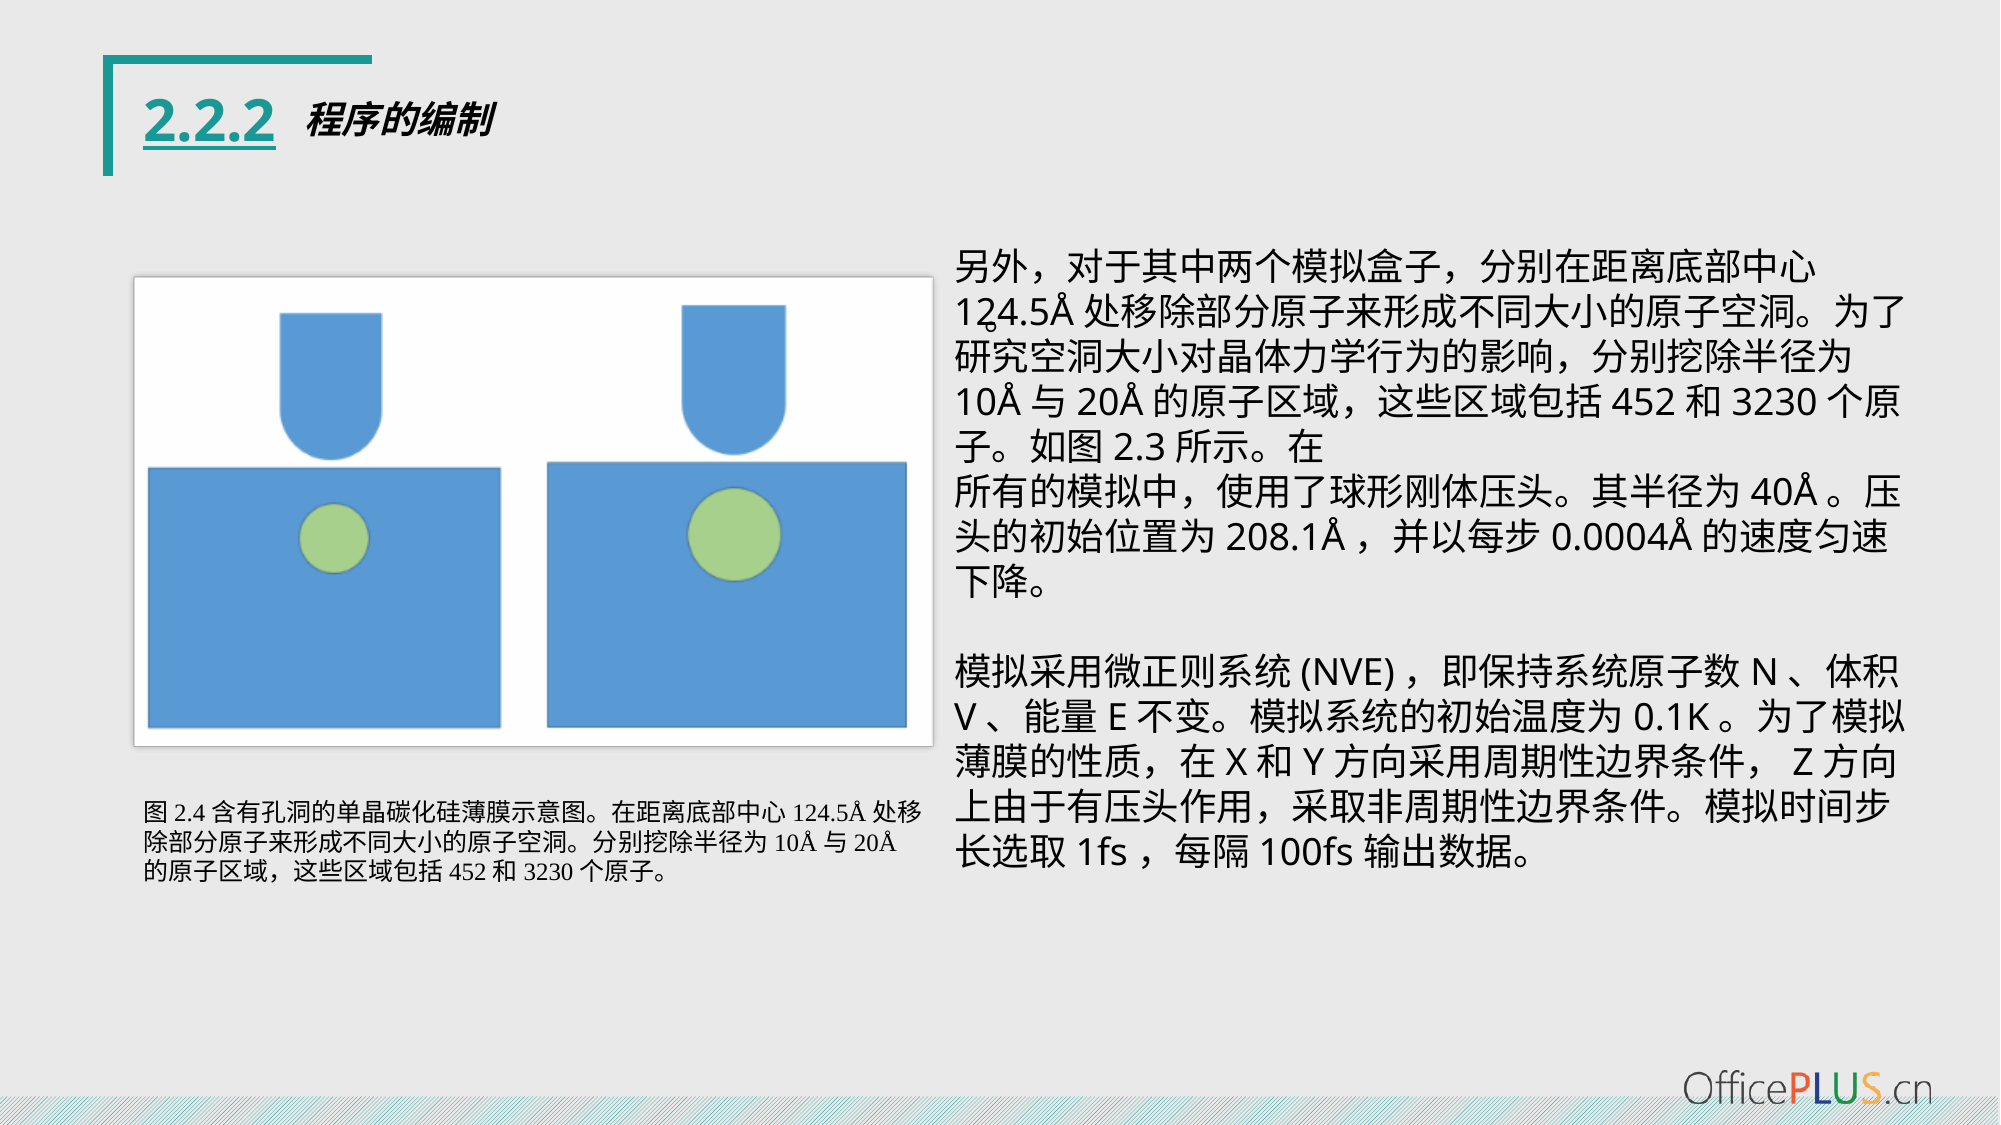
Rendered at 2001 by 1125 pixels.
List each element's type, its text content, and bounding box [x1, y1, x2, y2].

text_box 图2.4含有孔洞的单晶碳化硅薄膜示意图。在距离底部中心124.5Å处移除部分原子来形成不同大小的原子空洞。分别挖除半径为10Å与20Å的原子区域，这些区域包括452和3230个原子。 [128, 788, 940, 894]
picture [1684, 1070, 1931, 1104]
text_box 另外，对于其中两个模拟盒子，分别在距离底部中心124.5Å处移除部分原子来形成不同大小的原子空洞。为了研究空洞大小对晶体力学行为的影响，分别挖除半径为10Å与20Å的原子区域，这些区域包括452和3230个原子。如图2.3所示。在 所有的模拟中，使用了球形刚体压头。其半径为40Å。压头的初始位置为208.1Å，并以每步0.0004Å的速度匀速下降。 模拟采用微正则系统(NVE)，即保持系统原子数N、体积V、能量E不变。模拟系统的初始温度为0.1K。为了模拟薄膜的性质，在X和Y方向采用周期性边界条件，Z方向上由于有压头作用，采取非周期性边界条件。模拟时间步长选取1fs，每隔100fs输出数据。 [939, 235, 1940, 881]
text_box 程序的编制 [289, 88, 729, 148]
text_box 。 [969, 197, 1965, 346]
picture [128, 271, 940, 753]
text_box 2.2.2 [128, 75, 331, 161]
